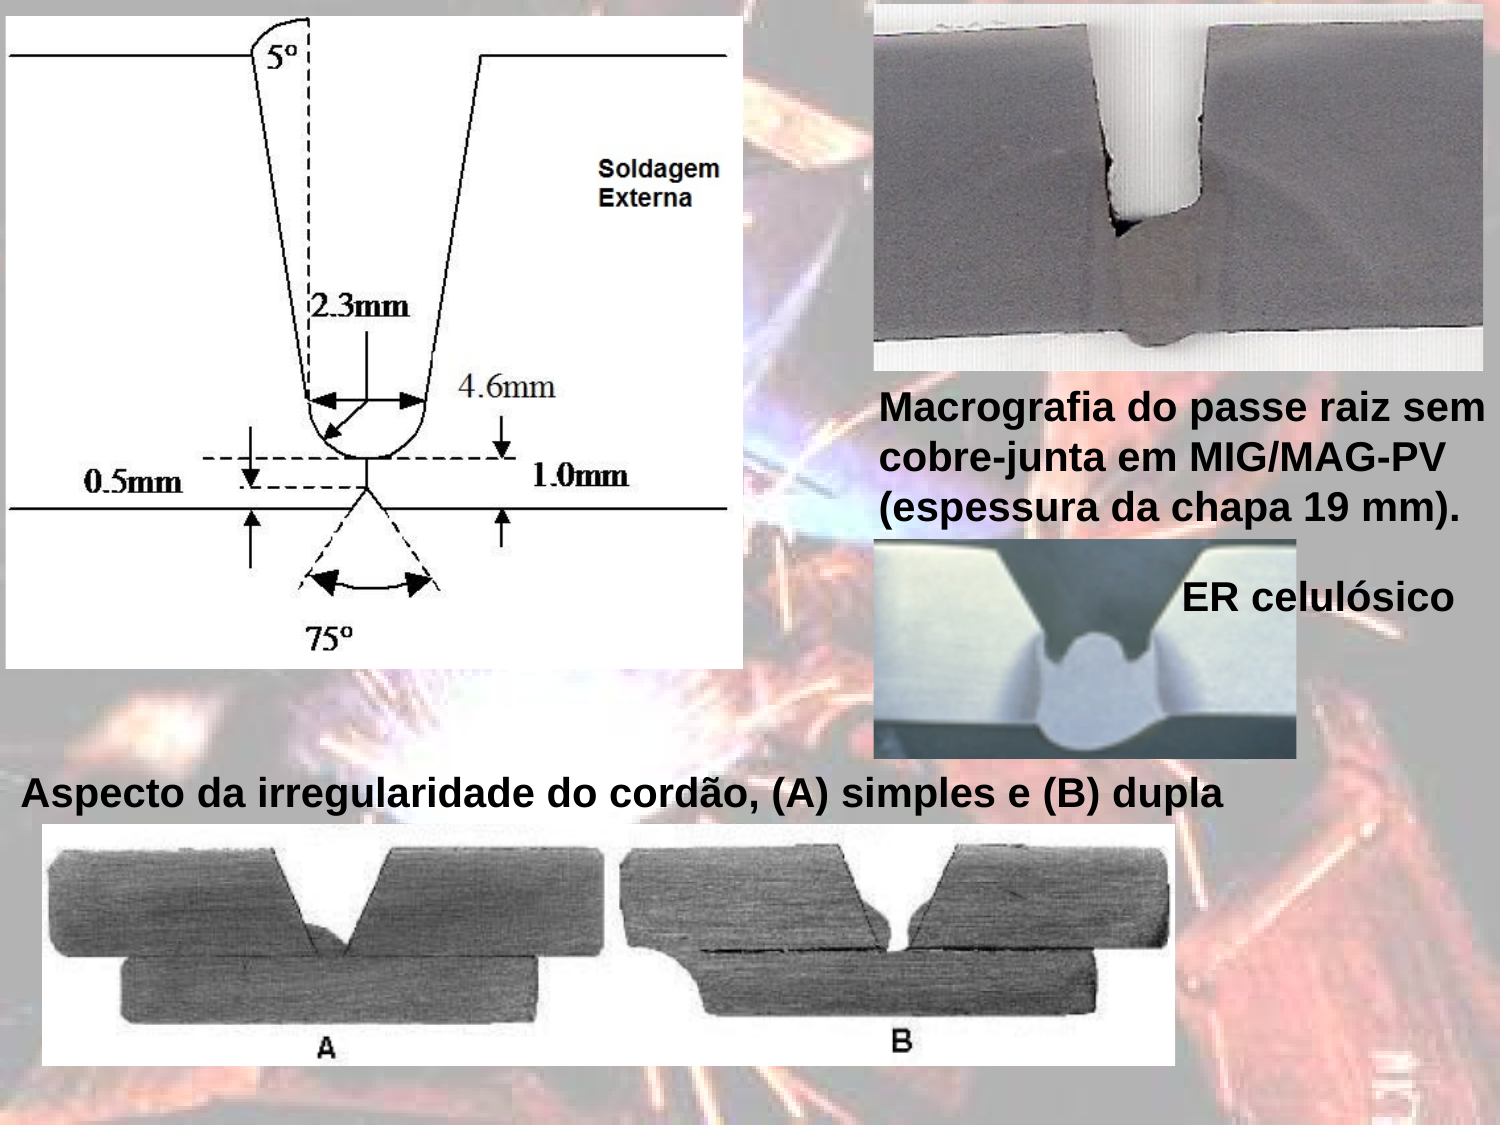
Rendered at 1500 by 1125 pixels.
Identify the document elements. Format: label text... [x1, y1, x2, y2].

text_box ER celulósico [1301, 562, 1482, 628]
text_box Aspecto da irregularidade do cordão, (A) simples e (B) dupla [5, 758, 1247, 824]
picture [0, 0, 1500, 1125]
text_box Macrografia do passe raiz sem cobre-junta em MIG/MAG-PV (espessura da chapa 19 mm). [863, 372, 1500, 537]
